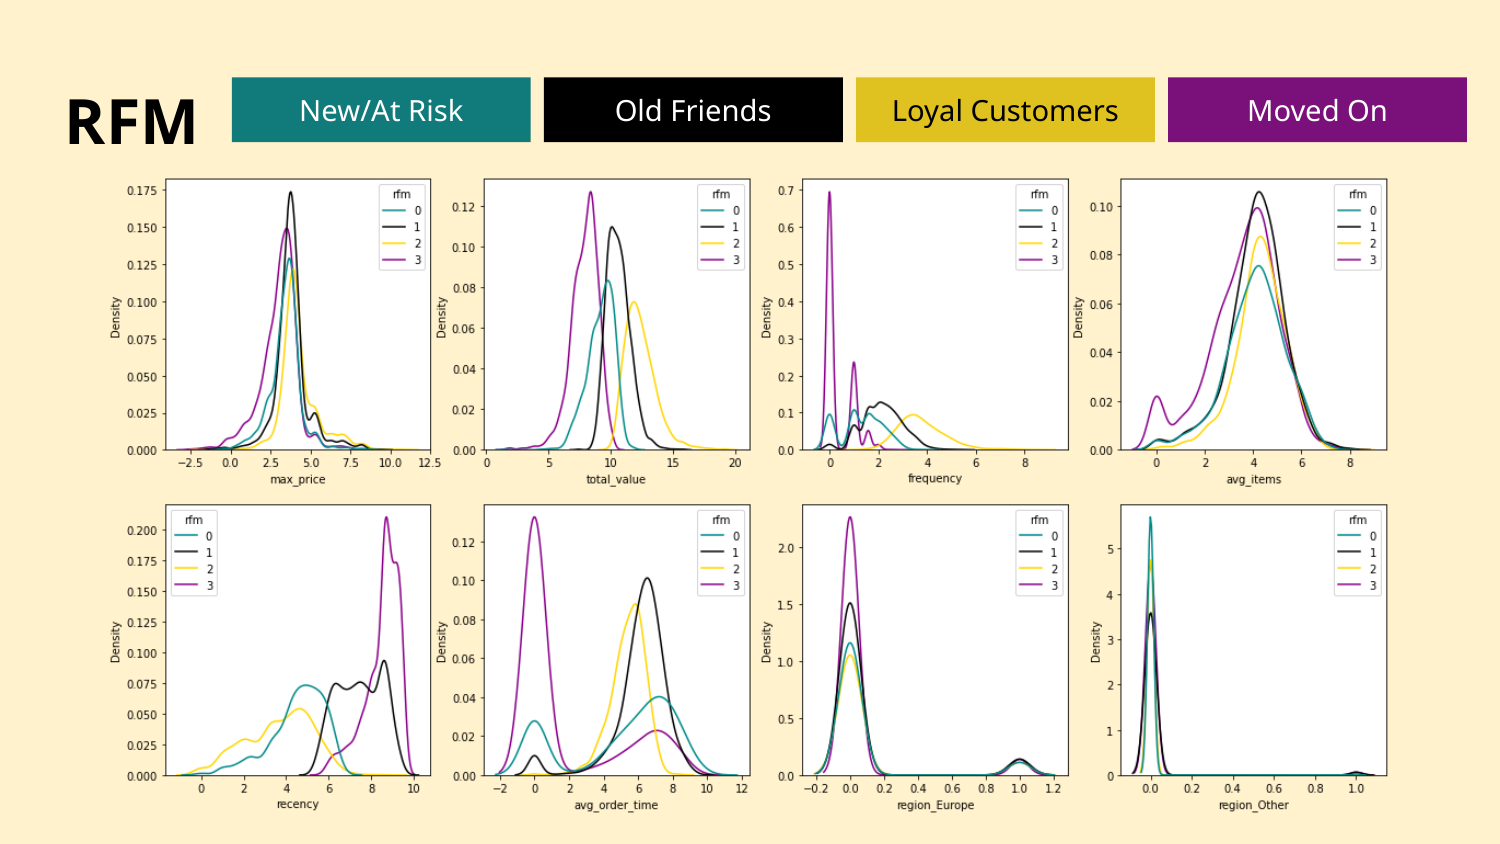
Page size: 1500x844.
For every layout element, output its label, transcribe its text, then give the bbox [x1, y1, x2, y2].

text_box Loyal Customers [856, 77, 1155, 143]
text_box Old Friends [543, 77, 843, 143]
picture [103, 172, 1394, 818]
text_box Moved On [1168, 77, 1467, 143]
text_box New/At Risk [231, 77, 531, 143]
title RFM [49, 67, 1448, 173]
